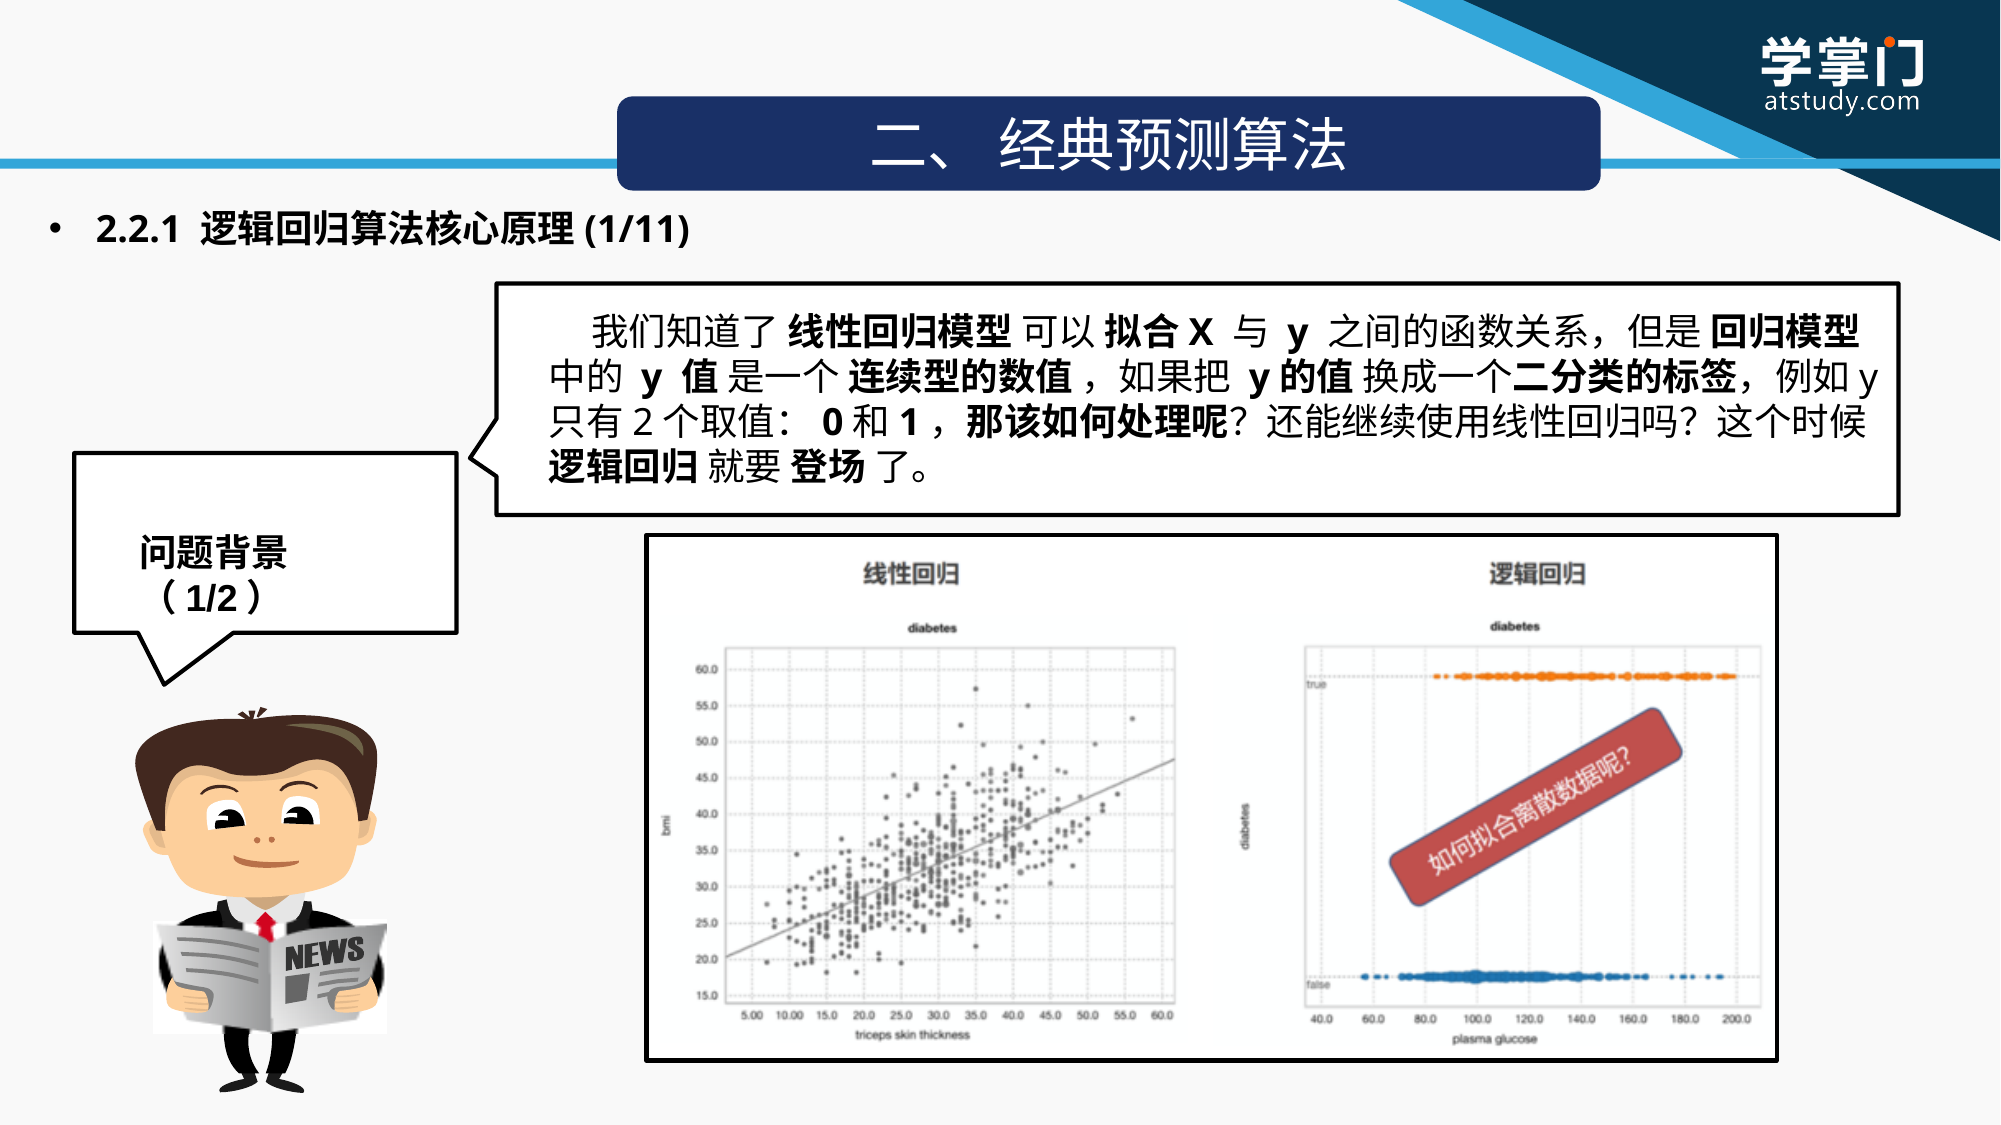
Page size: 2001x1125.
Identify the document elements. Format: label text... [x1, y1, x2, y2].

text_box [130, 706, 400, 1094]
picture [1745, 17, 1938, 126]
text_box 2.2.1 逻辑回归算法核心原理(1/11) [34, 197, 705, 258]
text_box [467, 281, 1901, 518]
text_box 二、 经典预测算法 [615, 94, 1603, 193]
text_box 问题背景（1/2） [124, 521, 419, 627]
picture [648, 536, 1775, 1059]
text_box [72, 450, 459, 687]
text_box 我们知道了 线性回归模型 可以 拟合X 与 y 之间的函数关系，但是 回归模型 中的 y 值 是一个 连续型的数值 ，如果把 y的值 换成一个二分类的标签，例如y只有2个取值：0和1，那该如何处理呢？还能继续使用线性回归吗？这个时候 逻辑回归 就要 登场 了。 [533, 300, 1899, 496]
